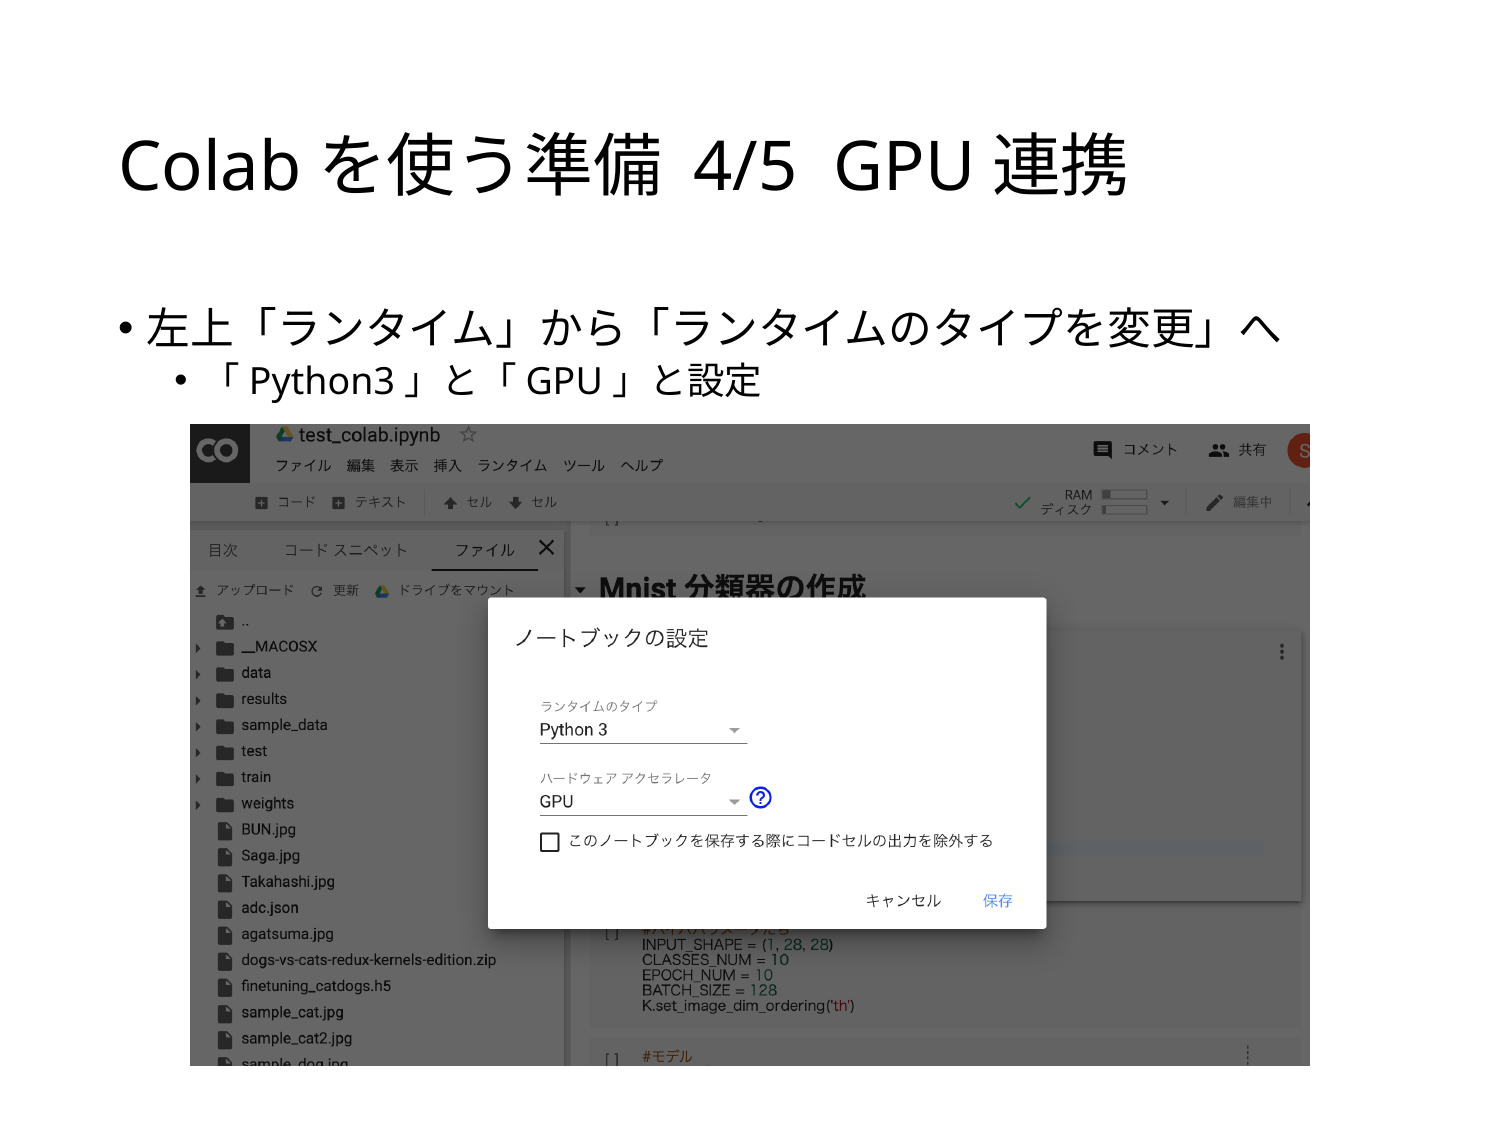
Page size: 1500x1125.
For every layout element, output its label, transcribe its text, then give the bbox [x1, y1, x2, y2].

picture [190, 424, 1310, 1066]
list 左上「ランタイム」から「ランタイムのタイプを変更」へ 「Python3」と「GPU」と設定 [103, 299, 1397, 1014]
title Colabを使う準備 4/5 GPU連携 [103, 59, 1397, 278]
